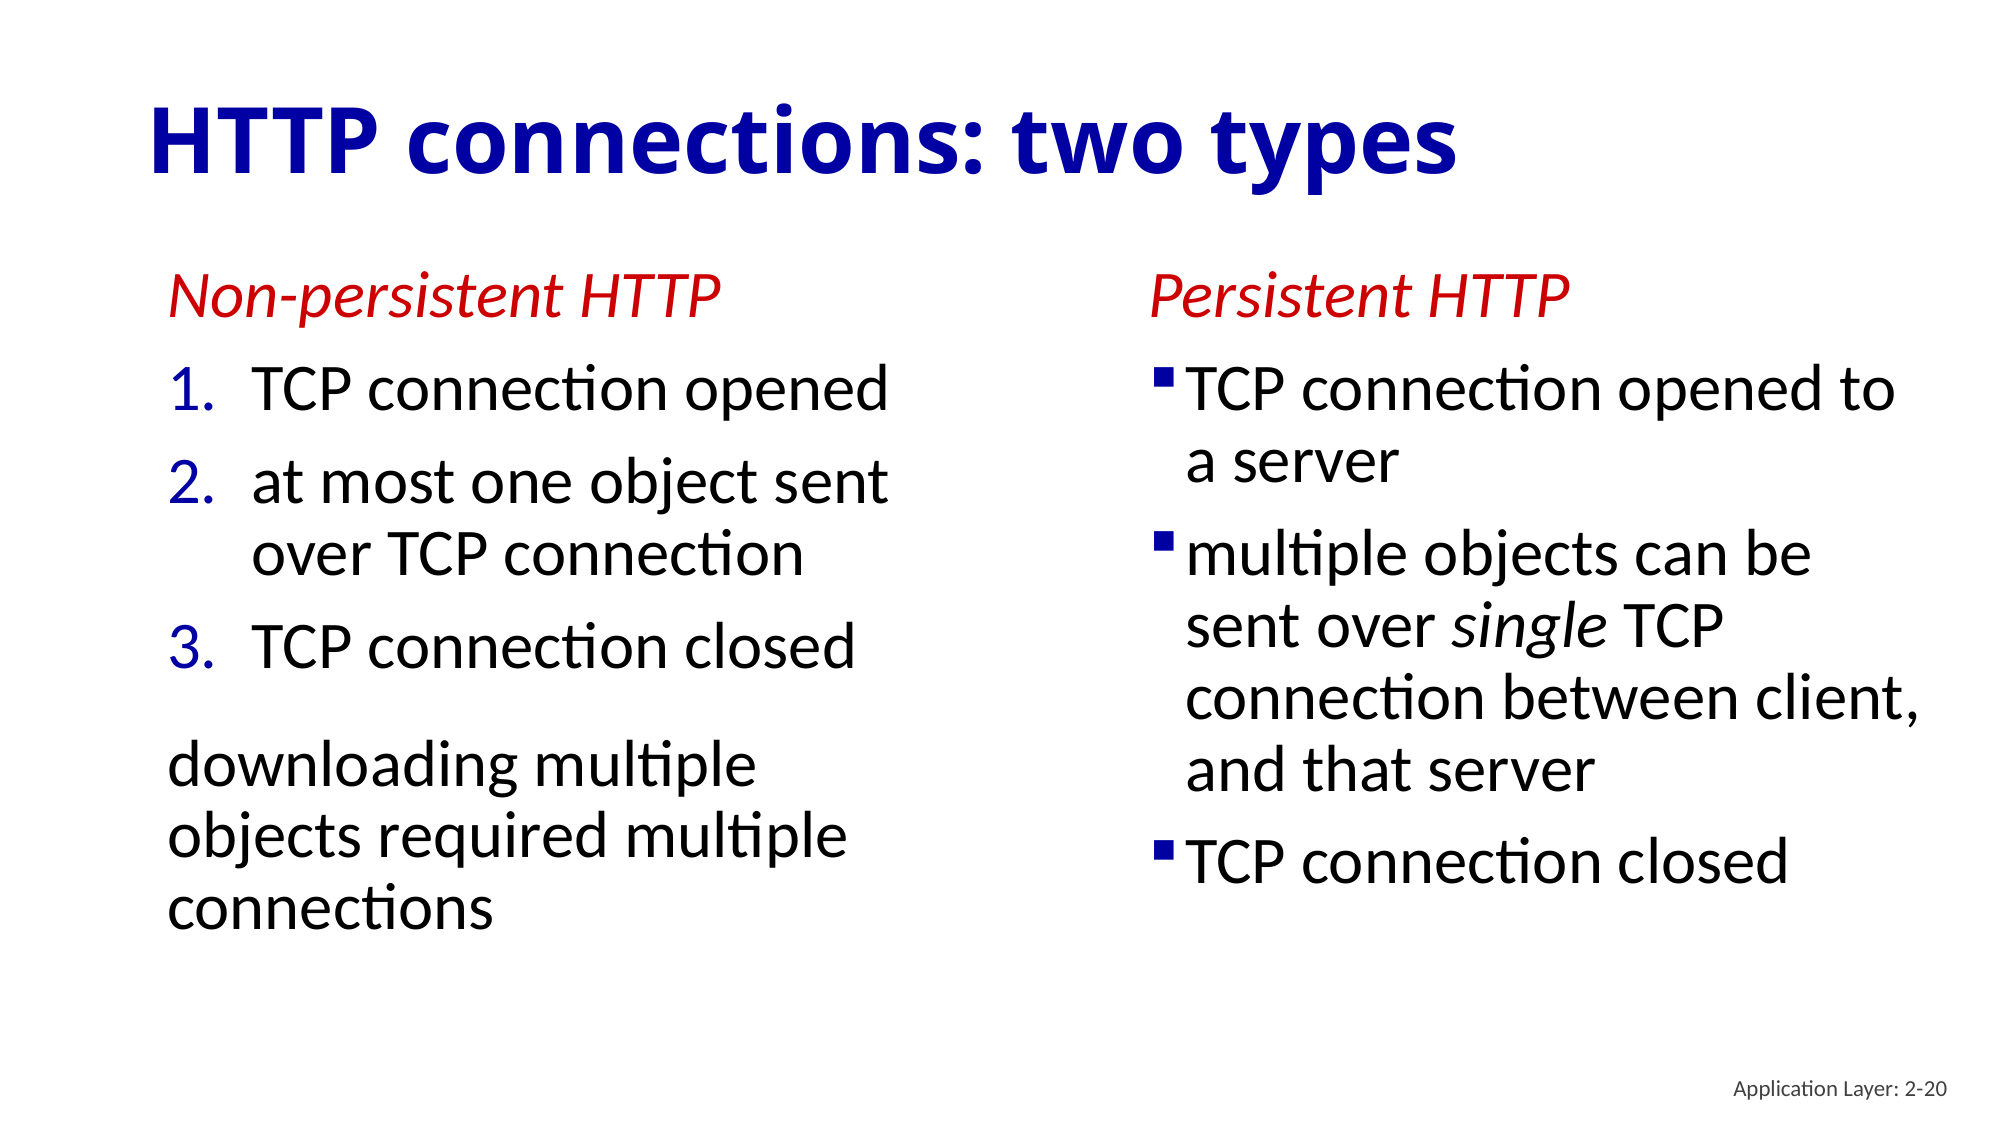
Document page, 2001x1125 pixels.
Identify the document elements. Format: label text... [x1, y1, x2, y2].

title HTTP connections: two types [131, 70, 1856, 218]
text_box Non-persistent HTTP TCP connection opened at most one object sent over TCP connection TCP connection closed downloading multiple objects required multiple connections [130, 253, 958, 1016]
text_box Persistent HTTP TCP connection opened to a server multiple objects can be sent over single TCP connection between client, and that server TCP connection closed [1112, 253, 1939, 1016]
slide_number Application Layer: 2-20 [1512, 1056, 1963, 1117]
